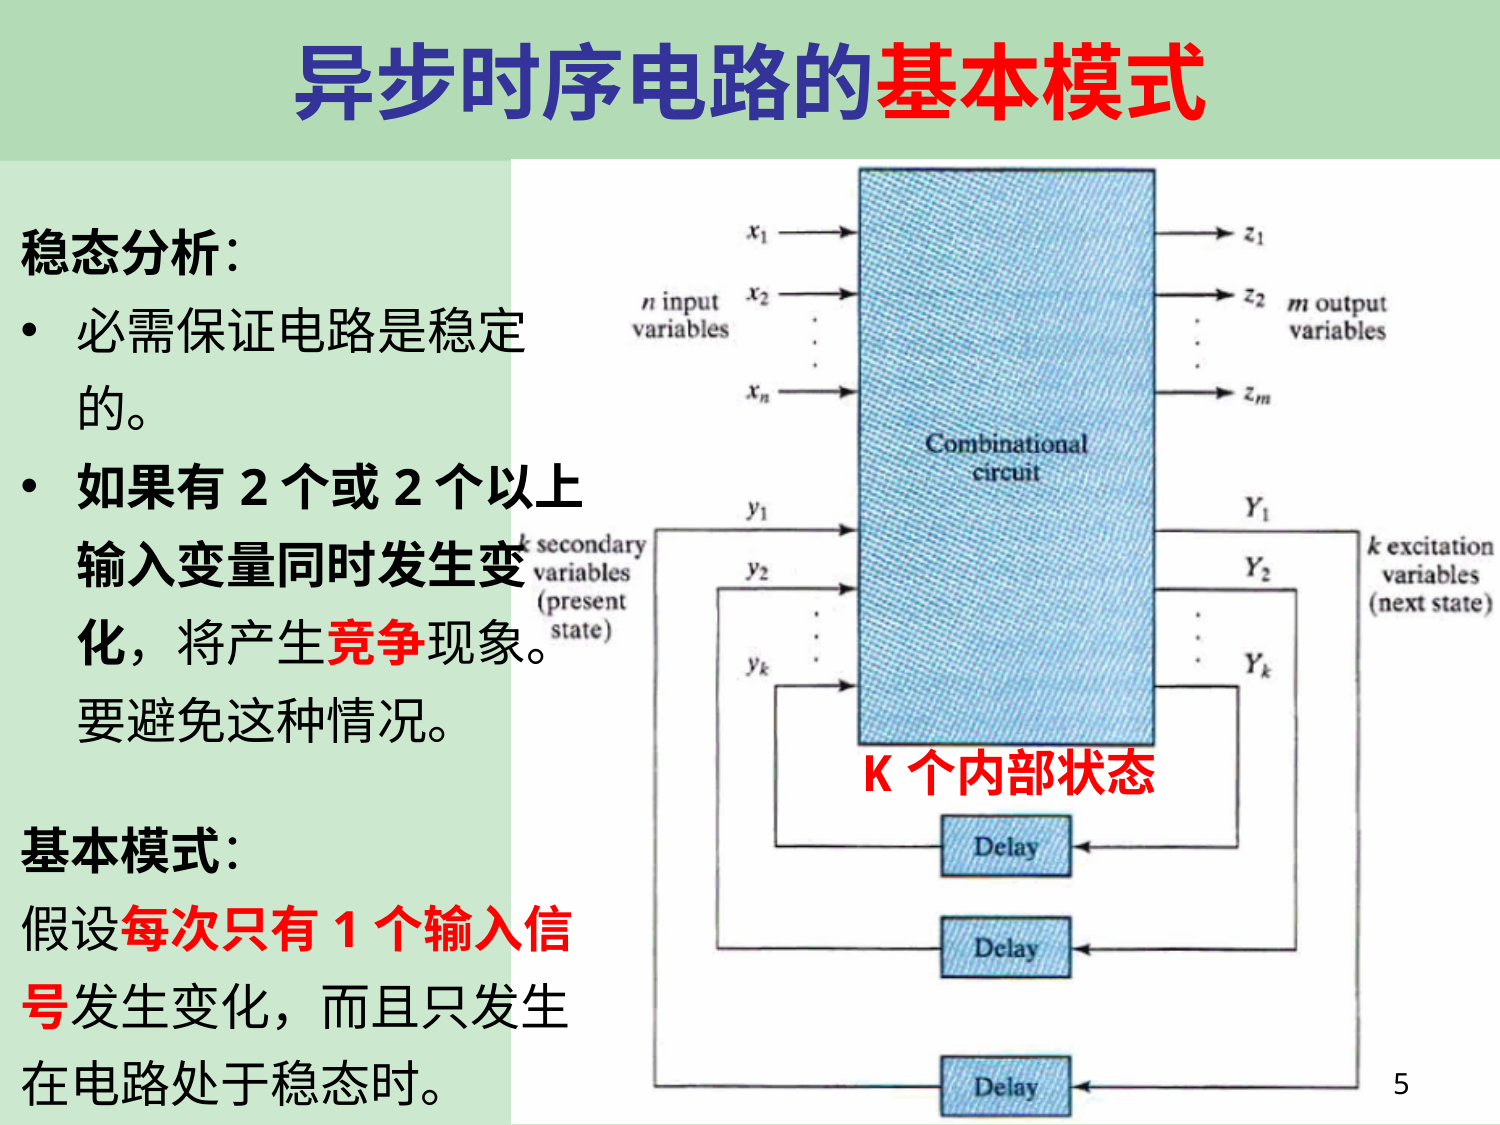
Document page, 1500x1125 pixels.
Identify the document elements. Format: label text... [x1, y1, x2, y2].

title 异步时序电路的基本模式 [17, 11, 1483, 149]
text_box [510, 159, 1500, 1124]
text_box 稳态分析： 必需保证电路是稳定的。 如果有2个或2个以上输入变量同时发生变化，将产生竞争现象。 要避免这种情况。 基本模式： 假设每次只有1个输入信号发生变化，而且只发生在电路处于稳态时。 [5, 196, 505, 1121]
